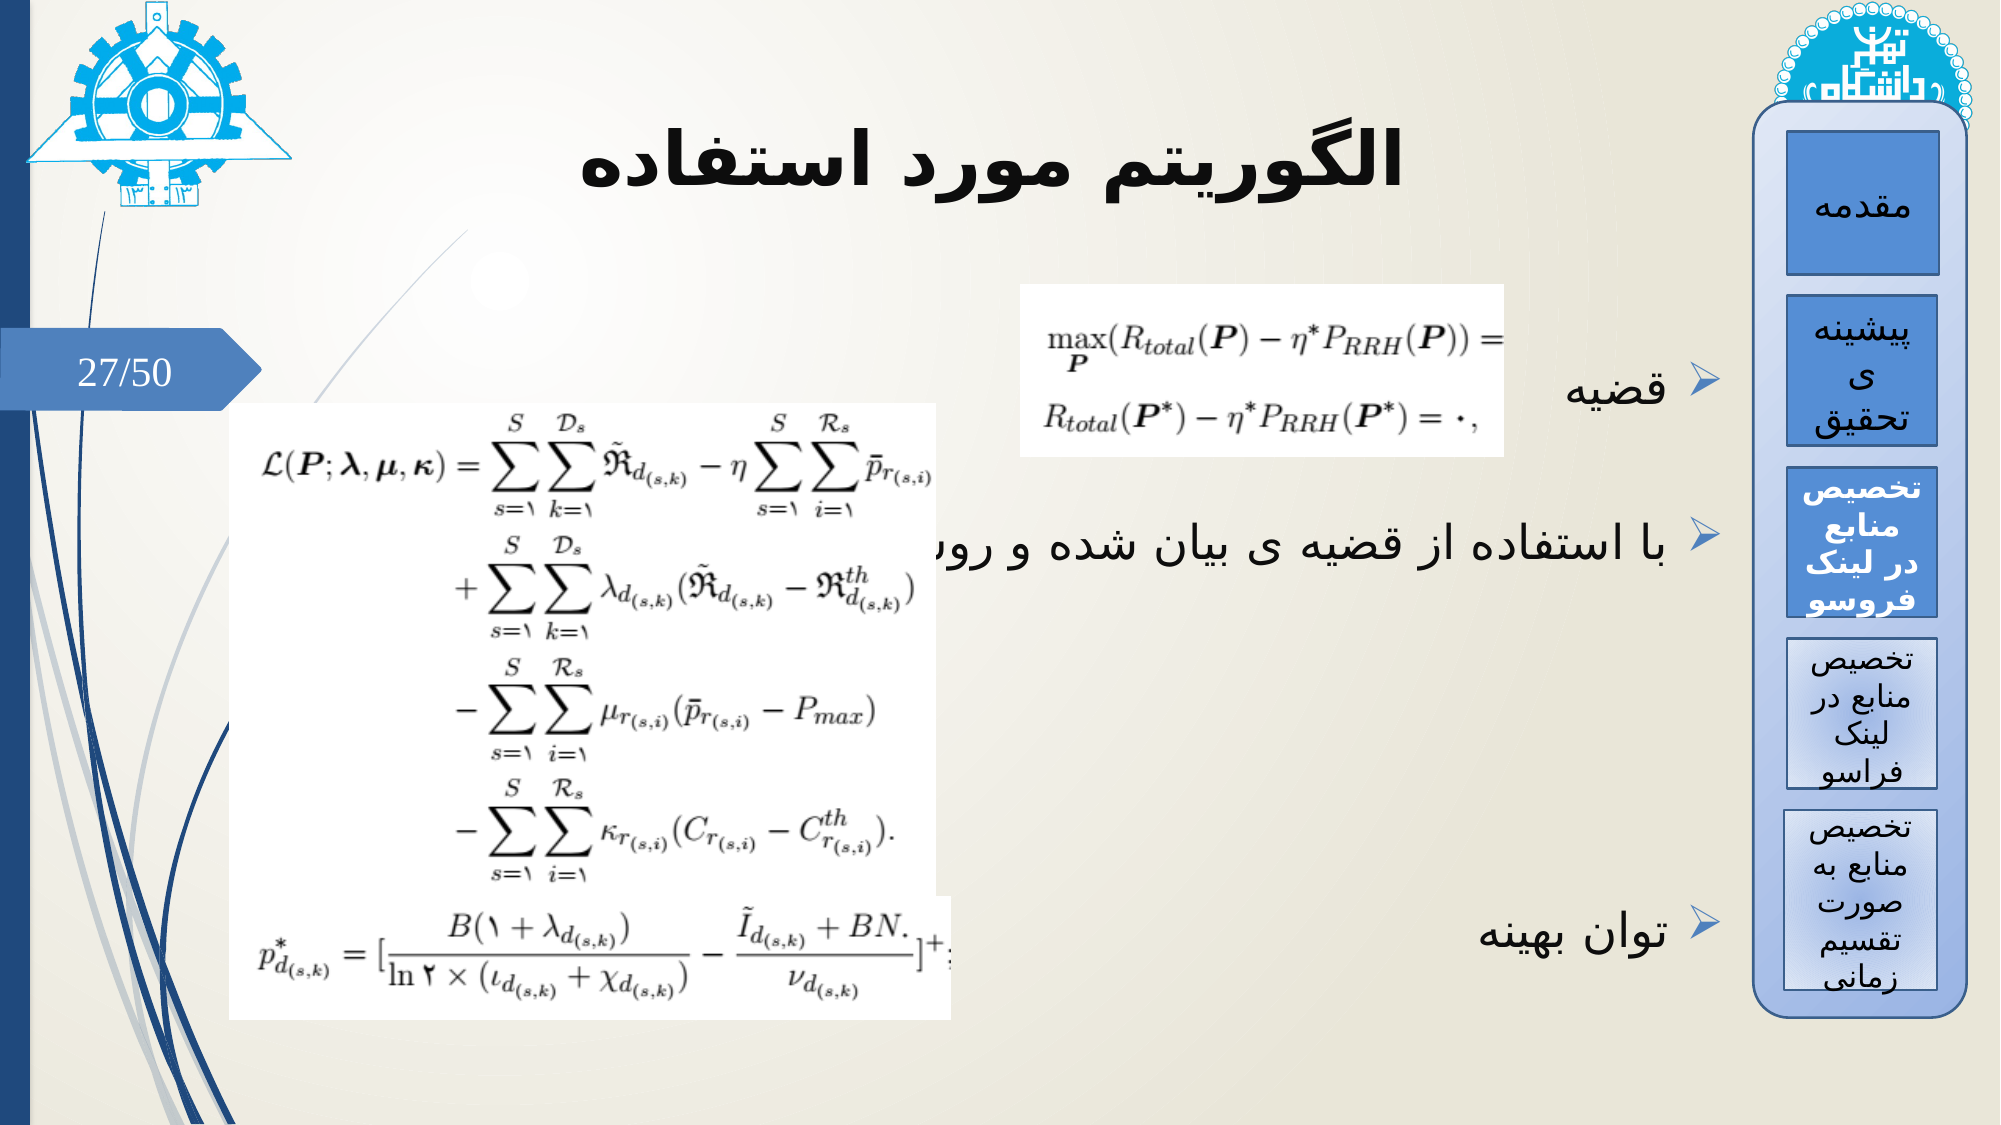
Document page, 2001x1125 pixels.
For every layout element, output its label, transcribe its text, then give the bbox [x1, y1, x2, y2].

picture [1904, 66, 1908, 92]
picture [23, 0, 294, 209]
picture [228, 403, 952, 1021]
picture [1804, 83, 1815, 99]
list قضیه با استفاده از قضیه ی بیان شده و روش لاگرانژ توان بهینه [275, 349, 1738, 969]
picture [1822, 84, 1839, 99]
text_box تخصیص منابع در لینک فروسو [1786, 466, 1938, 618]
title الگوریتم مورد استفاده [261, 103, 1724, 314]
text_box پیشینه ی تحقیق [1786, 294, 1938, 447]
text_box تخصیص منابع در لینک فراسو [1786, 637, 1938, 790]
text_box [1751, 99, 1968, 1019]
picture [1772, 0, 1974, 201]
picture [1020, 284, 1504, 457]
picture [1910, 79, 1924, 99]
text_box تخصیص منابع به صورت تقسیم زمانی [1783, 809, 1938, 991]
picture [1843, 65, 1900, 99]
text_box مقدمه [1786, 130, 1940, 276]
slide_number 27/50 [23, 339, 188, 400]
picture [1932, 83, 1944, 100]
picture [1851, 27, 1905, 67]
